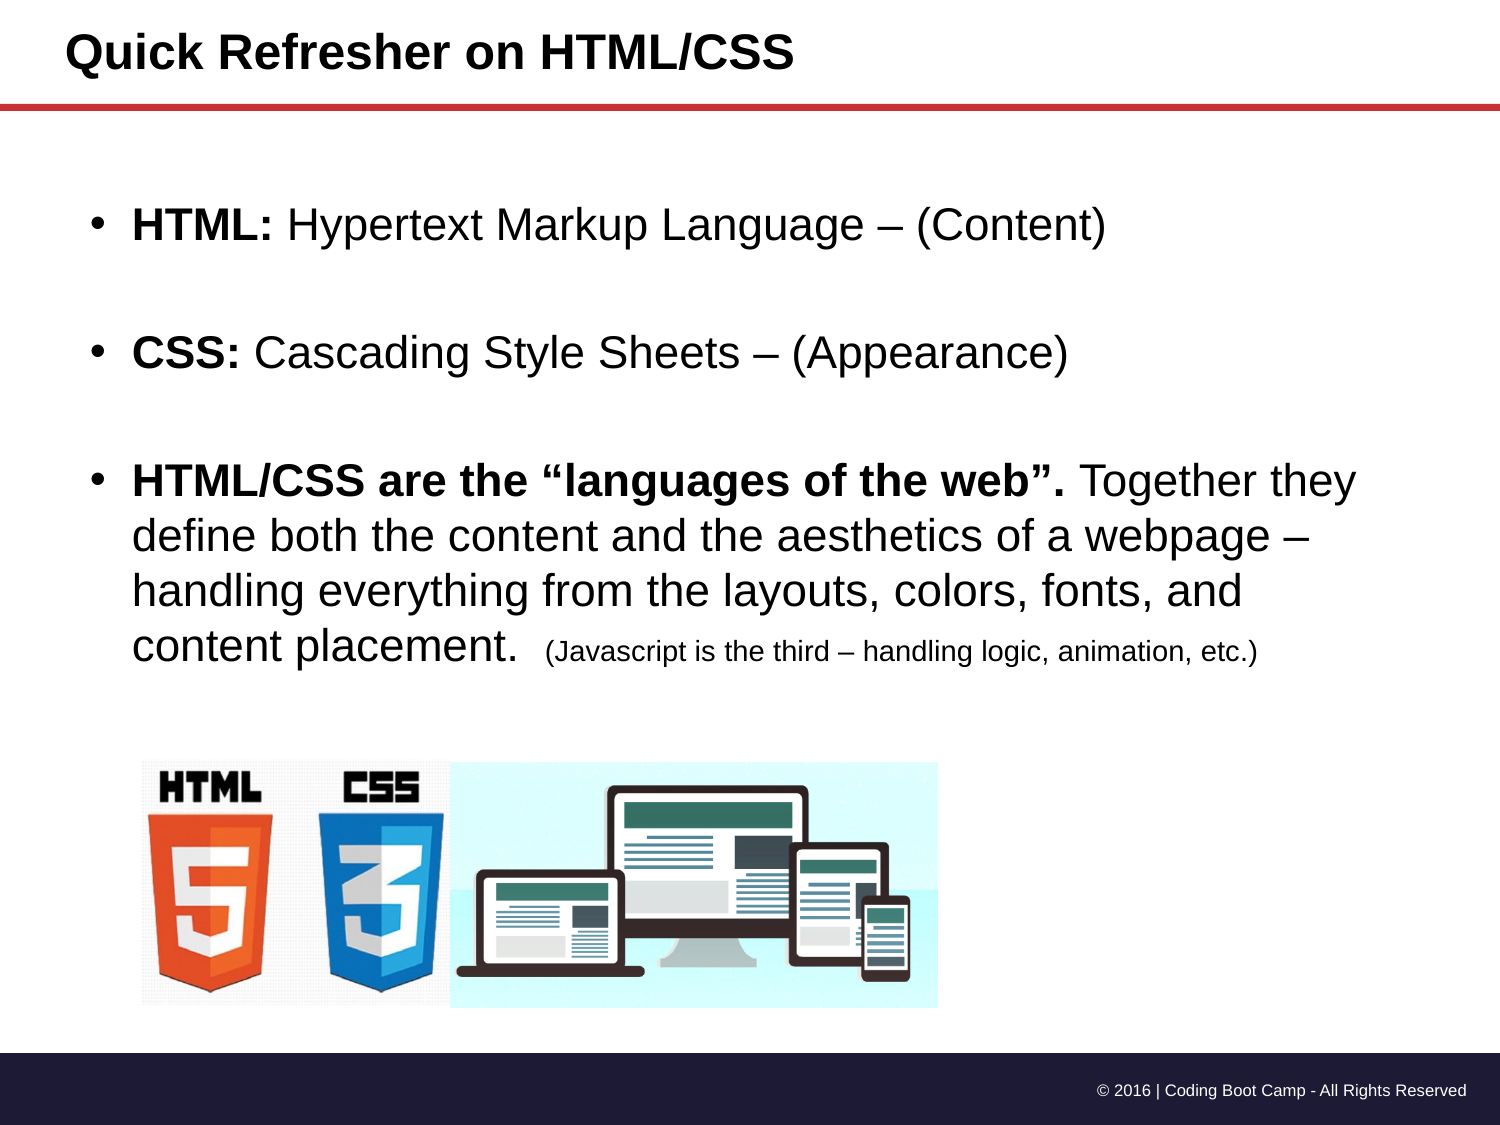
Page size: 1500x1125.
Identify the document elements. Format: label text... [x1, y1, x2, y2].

picture [142, 759, 938, 1008]
text_box HTML: Hypertext Markup Language – (Content) CSS: Cascading Style Sheets – (Appearance) HTML/CSS are the “languages of the web”. Together they define both the content and the aesthetics of a webpage – handling everything from the layouts, colors, fonts, and content placement. (Javascript is the third – handling logic, animation, etc.) [74, 187, 1413, 952]
title Quick Refresher on HTML/CSS [50, 0, 948, 108]
